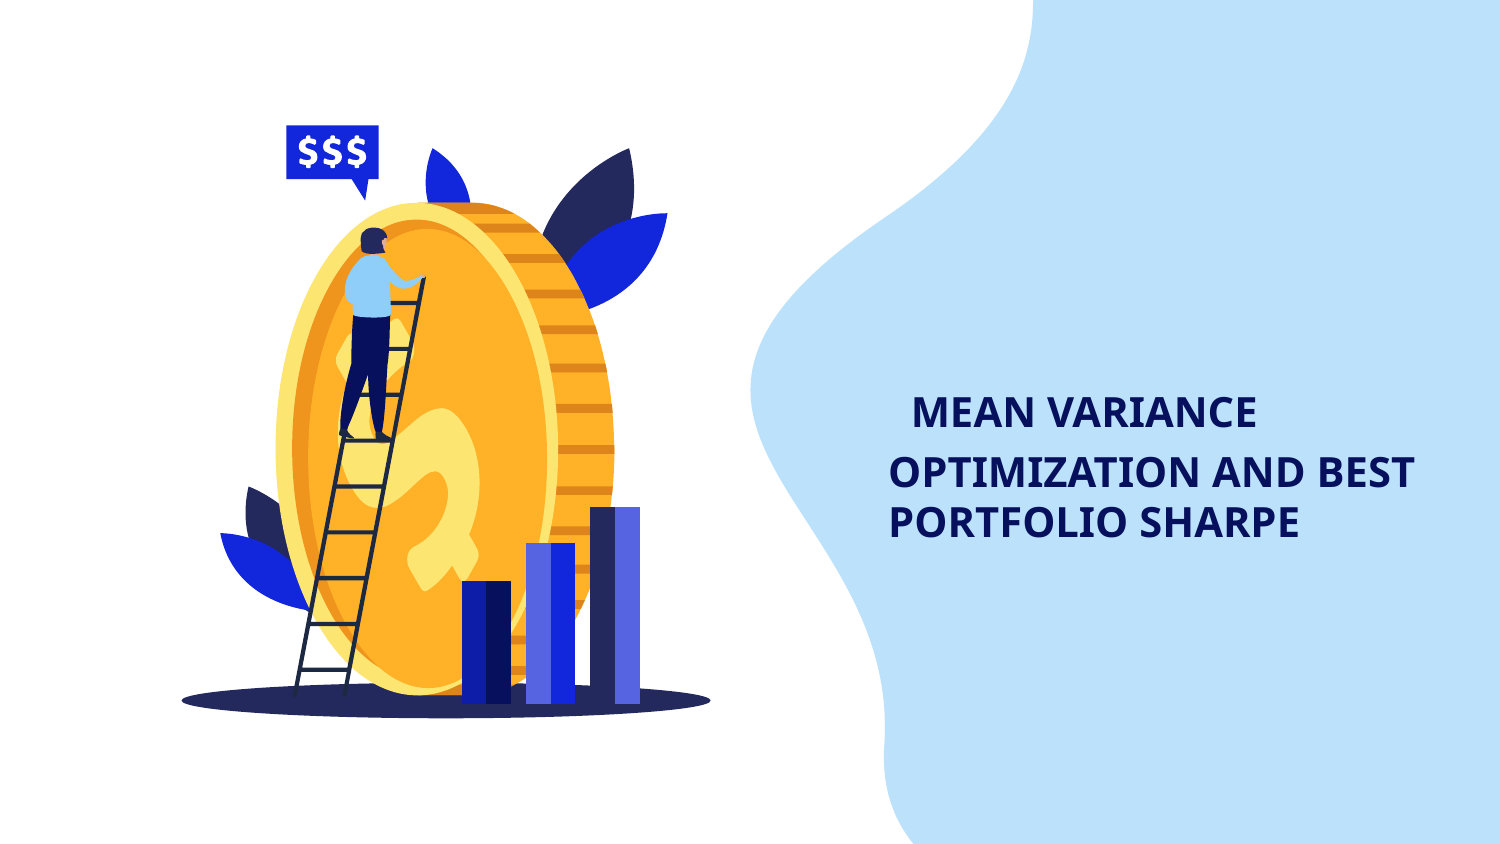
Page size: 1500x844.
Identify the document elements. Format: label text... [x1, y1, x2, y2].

text_box [556, 486, 613, 495]
text_box [370, 415, 375, 438]
text_box [298, 135, 318, 169]
text_box [576, 564, 590, 574]
text_box [348, 397, 374, 438]
text_box [181, 683, 711, 719]
text_box [375, 431, 392, 440]
text_box [344, 255, 423, 318]
text_box [552, 495, 612, 526]
text_box [387, 351, 407, 381]
text_box [567, 213, 668, 309]
text_box [338, 428, 355, 439]
text_box [557, 454, 615, 486]
text_box [486, 232, 560, 254]
text_box [313, 590, 334, 621]
text_box [461, 580, 486, 705]
text_box [245, 486, 290, 560]
text_box [540, 325, 598, 335]
text_box [556, 403, 613, 413]
text_box [550, 543, 576, 704]
text_box [510, 263, 580, 289]
text_box [425, 148, 471, 202]
text_box [504, 254, 566, 263]
text_box [220, 533, 309, 611]
text_box [512, 594, 525, 632]
text_box [486, 580, 512, 705]
text_box [347, 627, 354, 636]
text_box [319, 627, 351, 664]
text_box [327, 581, 363, 621]
text_box [422, 202, 515, 214]
text_box [347, 135, 367, 169]
text_box [512, 666, 525, 675]
text_box [357, 472, 461, 689]
text_box [525, 543, 550, 704]
text_box [543, 334, 606, 363]
text_box [530, 299, 595, 325]
text_box [576, 574, 590, 600]
title MEAN VARIANCE OPTIMIZATION AND BEST PORTFOLIO SHARPE [873, 325, 1500, 720]
text_box [339, 627, 353, 643]
text_box [383, 408, 480, 592]
text_box [474, 223, 540, 233]
text_box [381, 219, 484, 256]
text_box [576, 609, 581, 619]
text_box [286, 125, 379, 201]
text_box [512, 635, 525, 645]
text_box [292, 245, 369, 578]
text_box [322, 535, 372, 575]
text_box [363, 378, 368, 392]
text_box [360, 227, 388, 254]
text_box [308, 293, 353, 553]
text_box [559, 445, 615, 454]
text_box [390, 318, 410, 346]
text_box [557, 413, 615, 445]
text_box [461, 213, 530, 223]
text_box [323, 135, 342, 169]
text_box [525, 289, 585, 299]
text_box [512, 611, 525, 635]
text_box [318, 581, 343, 621]
text_box [337, 395, 343, 451]
text_box [590, 507, 614, 704]
text_box [356, 644, 377, 667]
text_box [426, 684, 461, 696]
text_box [512, 675, 525, 685]
text_box [352, 650, 461, 696]
text_box [576, 600, 585, 609]
text_box [512, 645, 525, 666]
text_box [379, 228, 548, 621]
text_box [292, 278, 426, 698]
text_box [340, 316, 391, 432]
text_box [335, 333, 352, 382]
text_box [329, 489, 377, 530]
text_box [550, 363, 608, 373]
text_box [550, 526, 590, 536]
text_box [275, 202, 559, 608]
text_box [552, 373, 612, 403]
text_box [548, 536, 590, 564]
text_box [614, 507, 640, 704]
text_box [352, 489, 381, 508]
text_box [542, 148, 635, 264]
text_box [341, 443, 389, 484]
